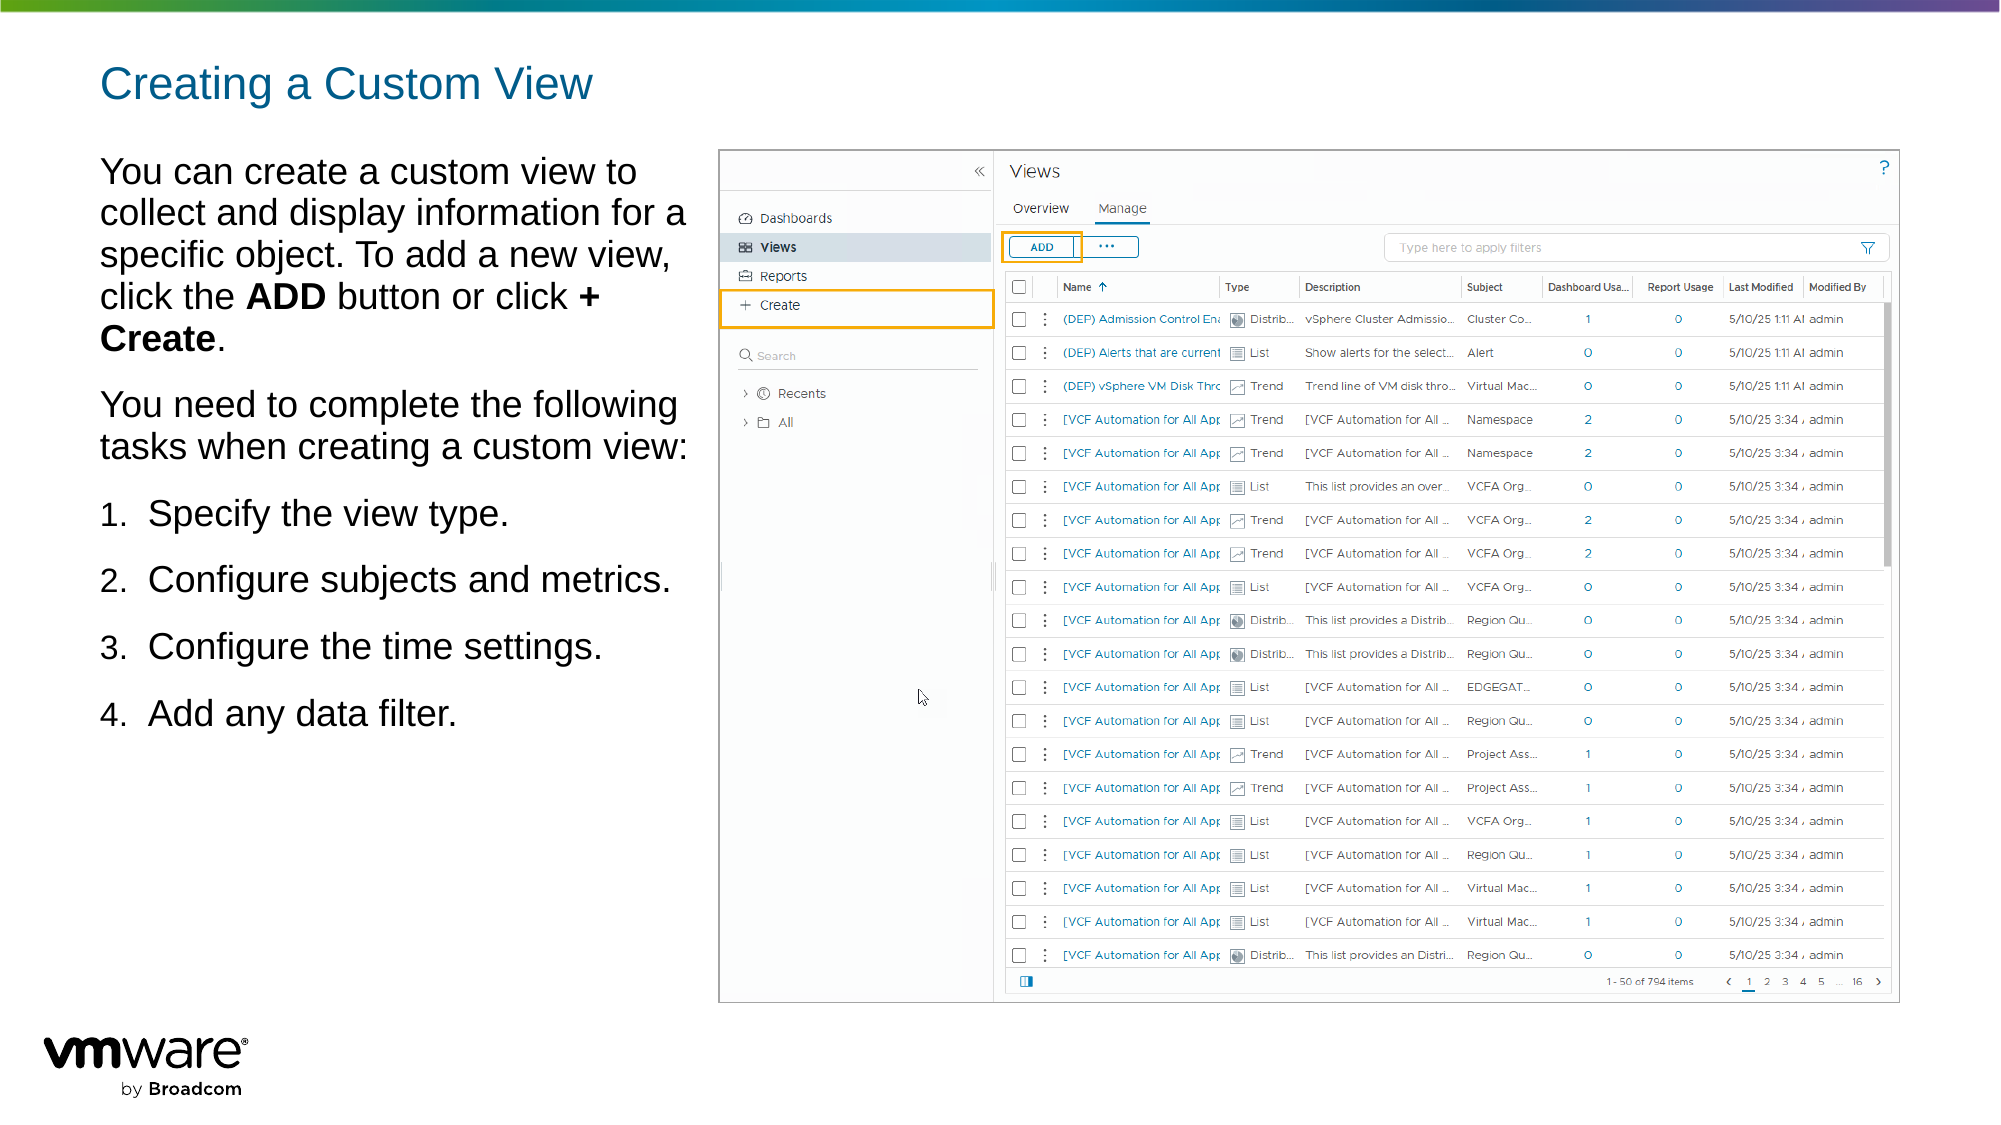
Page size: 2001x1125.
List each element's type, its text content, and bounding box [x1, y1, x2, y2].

list You can create a custom view to collect and display information for a specific object. To add a new view, click the ADD button or click + Create. You need to complete the following tasks when creating a custom view: Specify the view type. Configure subjects and metrics. Configure the time settings. Add any data filter. [99, 149, 690, 1012]
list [717, 149, 1901, 1003]
picture [0, 0, 2000, 30]
title Creating a Custom View [99, 54, 1900, 113]
